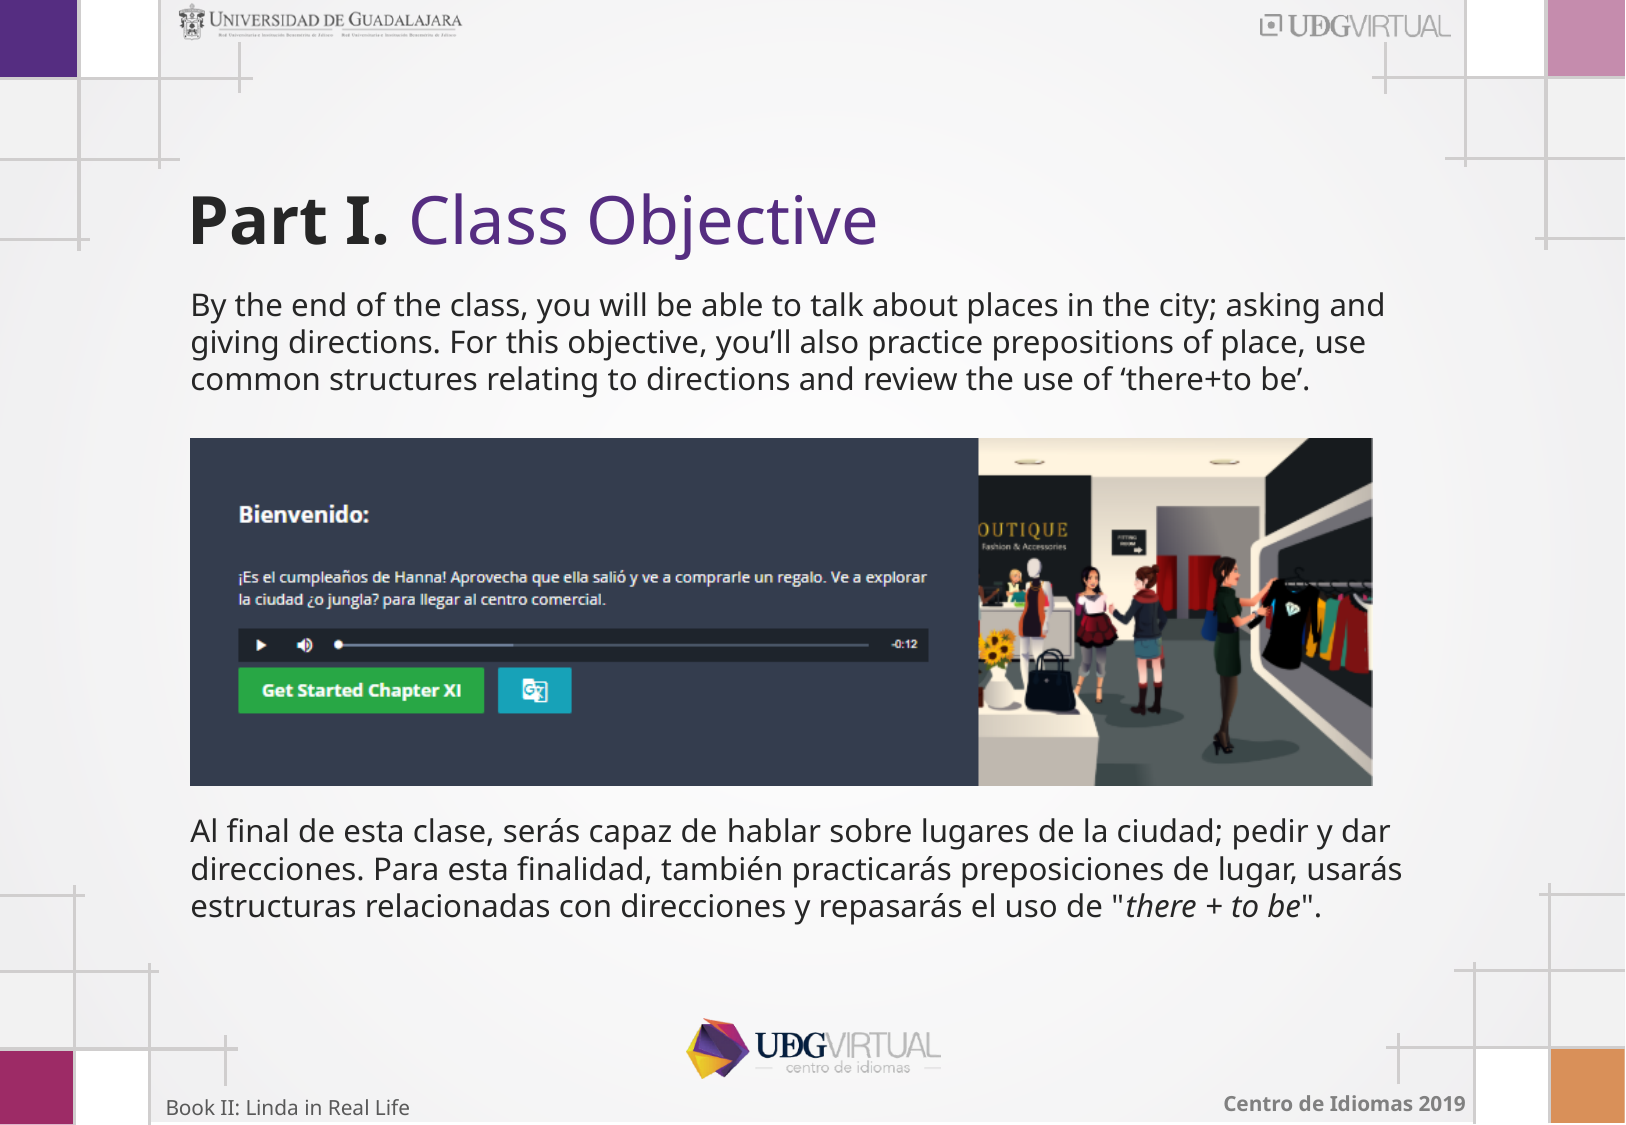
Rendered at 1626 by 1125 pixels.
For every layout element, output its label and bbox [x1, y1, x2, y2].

picture [686, 1018, 941, 1079]
text_box [0, 0, 1625, 1125]
picture [190, 438, 1373, 786]
